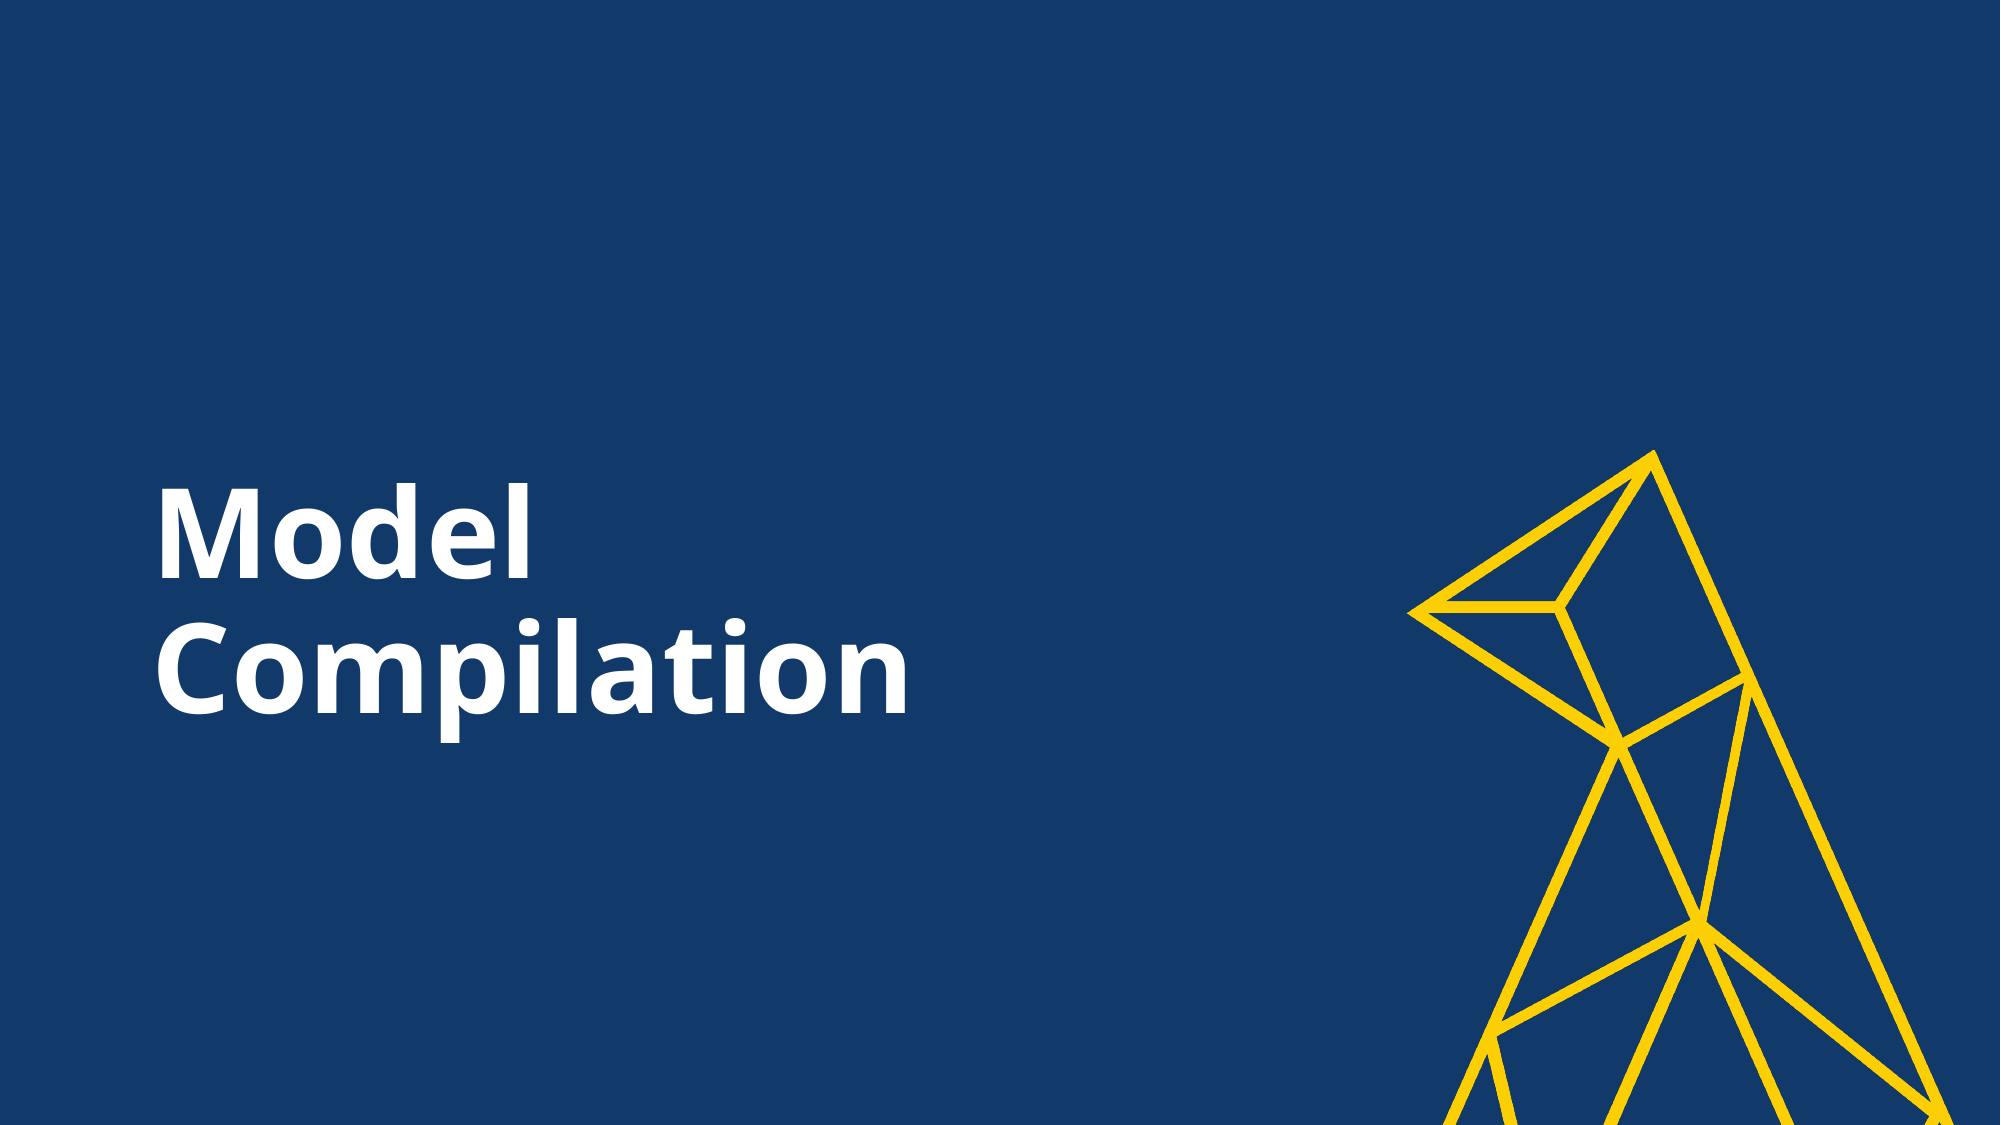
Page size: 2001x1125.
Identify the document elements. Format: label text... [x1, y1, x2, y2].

title Model Compilation [136, 281, 1194, 749]
picture [1377, 450, 2000, 1125]
